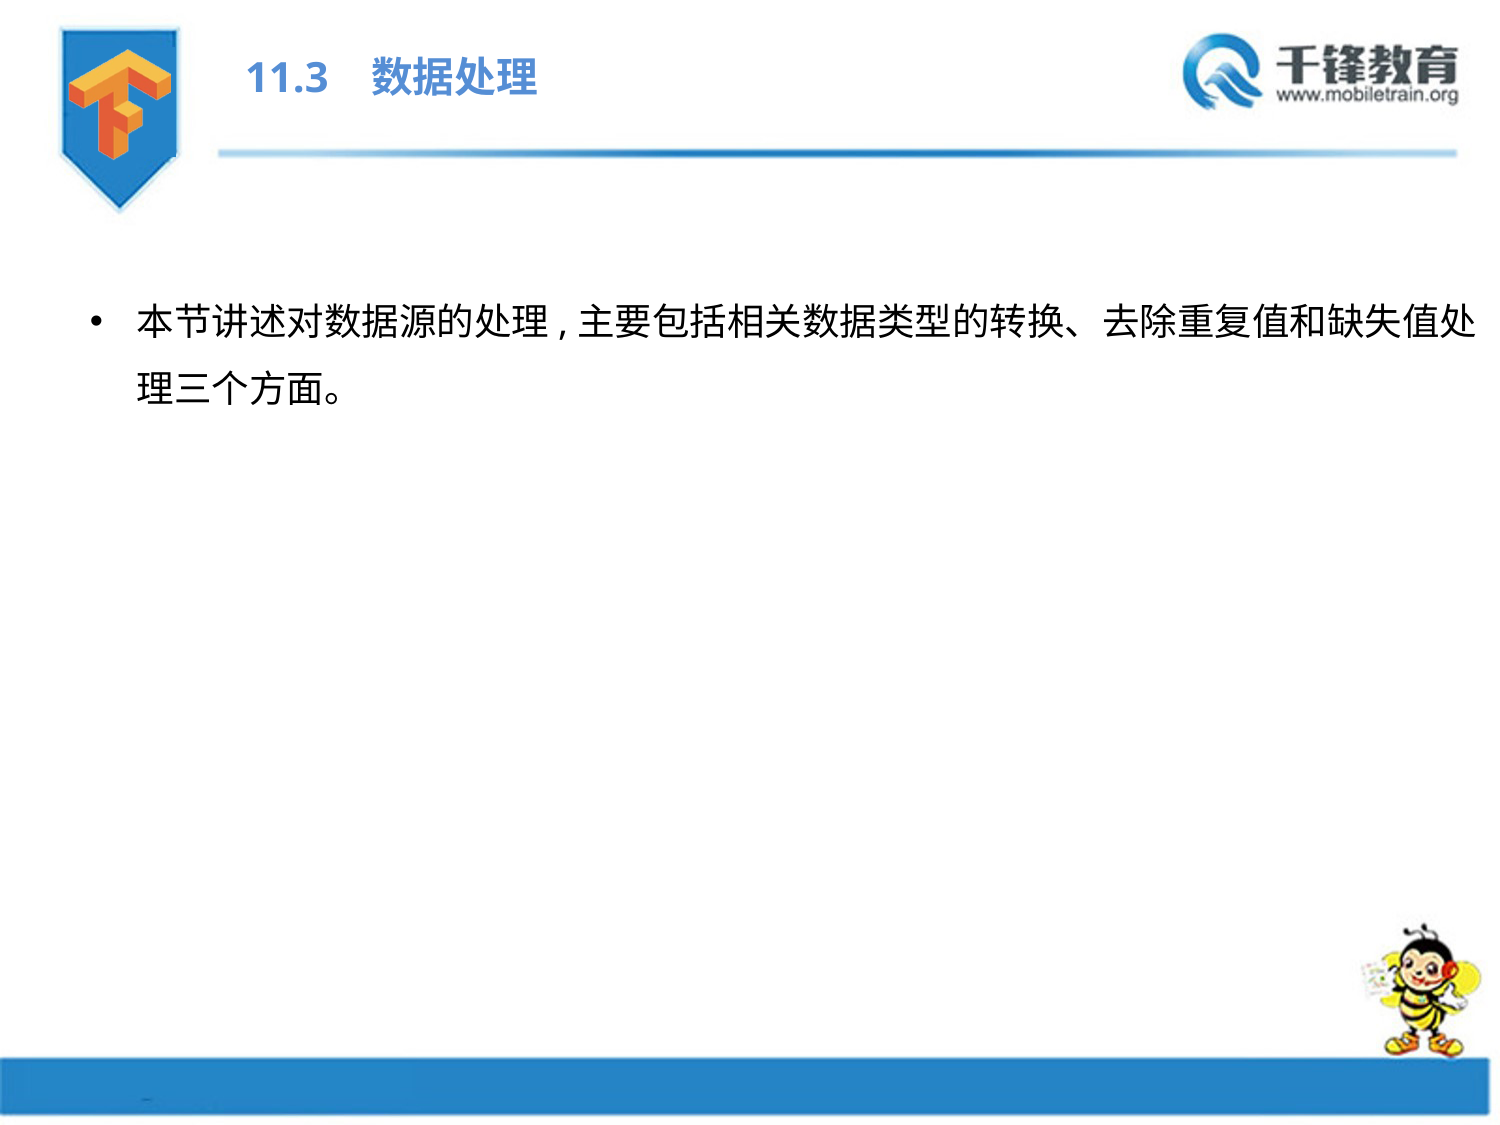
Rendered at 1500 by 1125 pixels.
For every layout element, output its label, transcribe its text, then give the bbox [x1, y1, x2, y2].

text_box 本节讲述对数据源的处理,主要包括相关数据类型的转换、去除重复值和缺失值处理三个方面。 [0, 267, 1496, 418]
text_box 11.3 数据处理 [230, 29, 1069, 122]
picture [0, 0, 1500, 1125]
